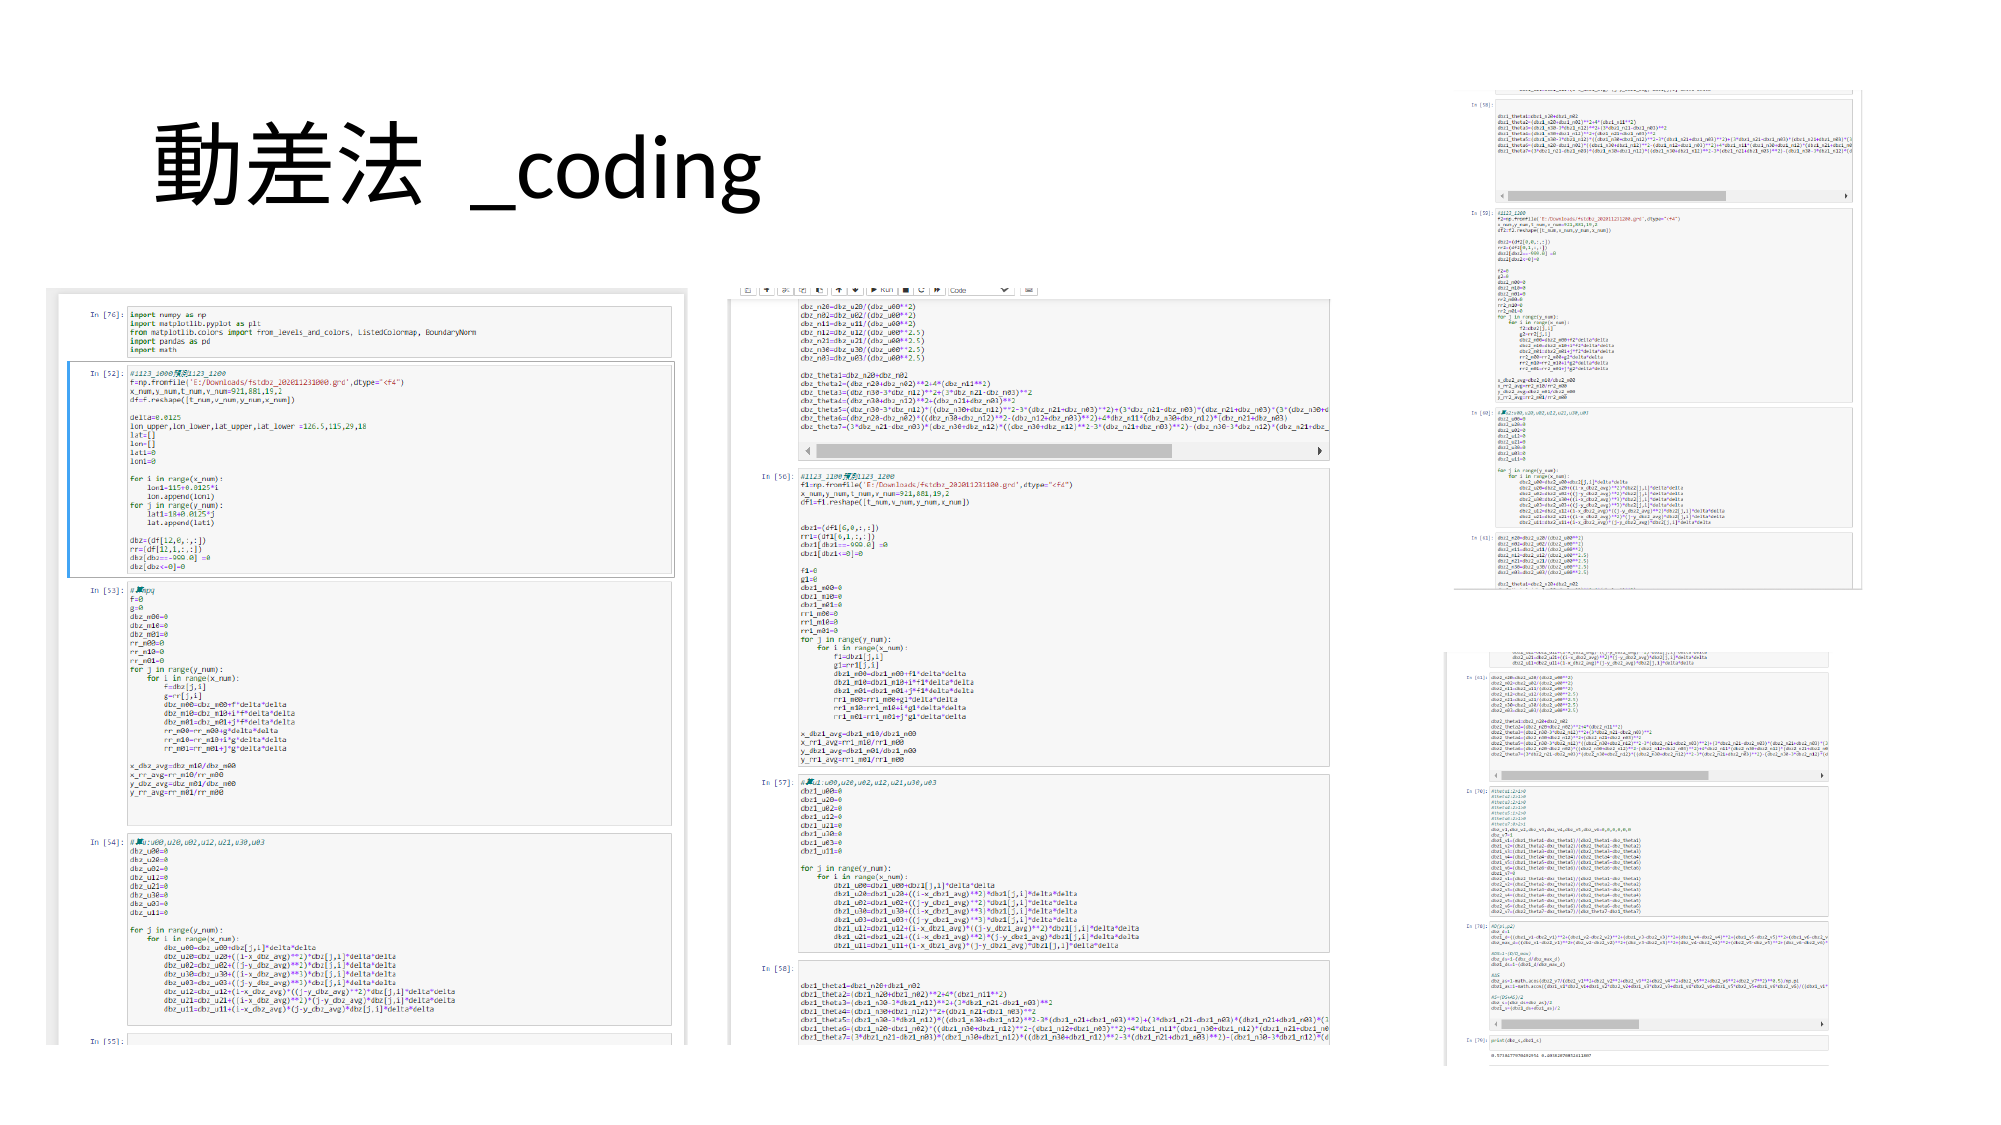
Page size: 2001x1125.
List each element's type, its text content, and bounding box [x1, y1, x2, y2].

picture [727, 288, 1332, 1045]
picture [1443, 652, 1833, 1066]
picture [1453, 90, 1863, 590]
picture [45, 288, 688, 1045]
title 動差法 _coding [137, 59, 1863, 278]
